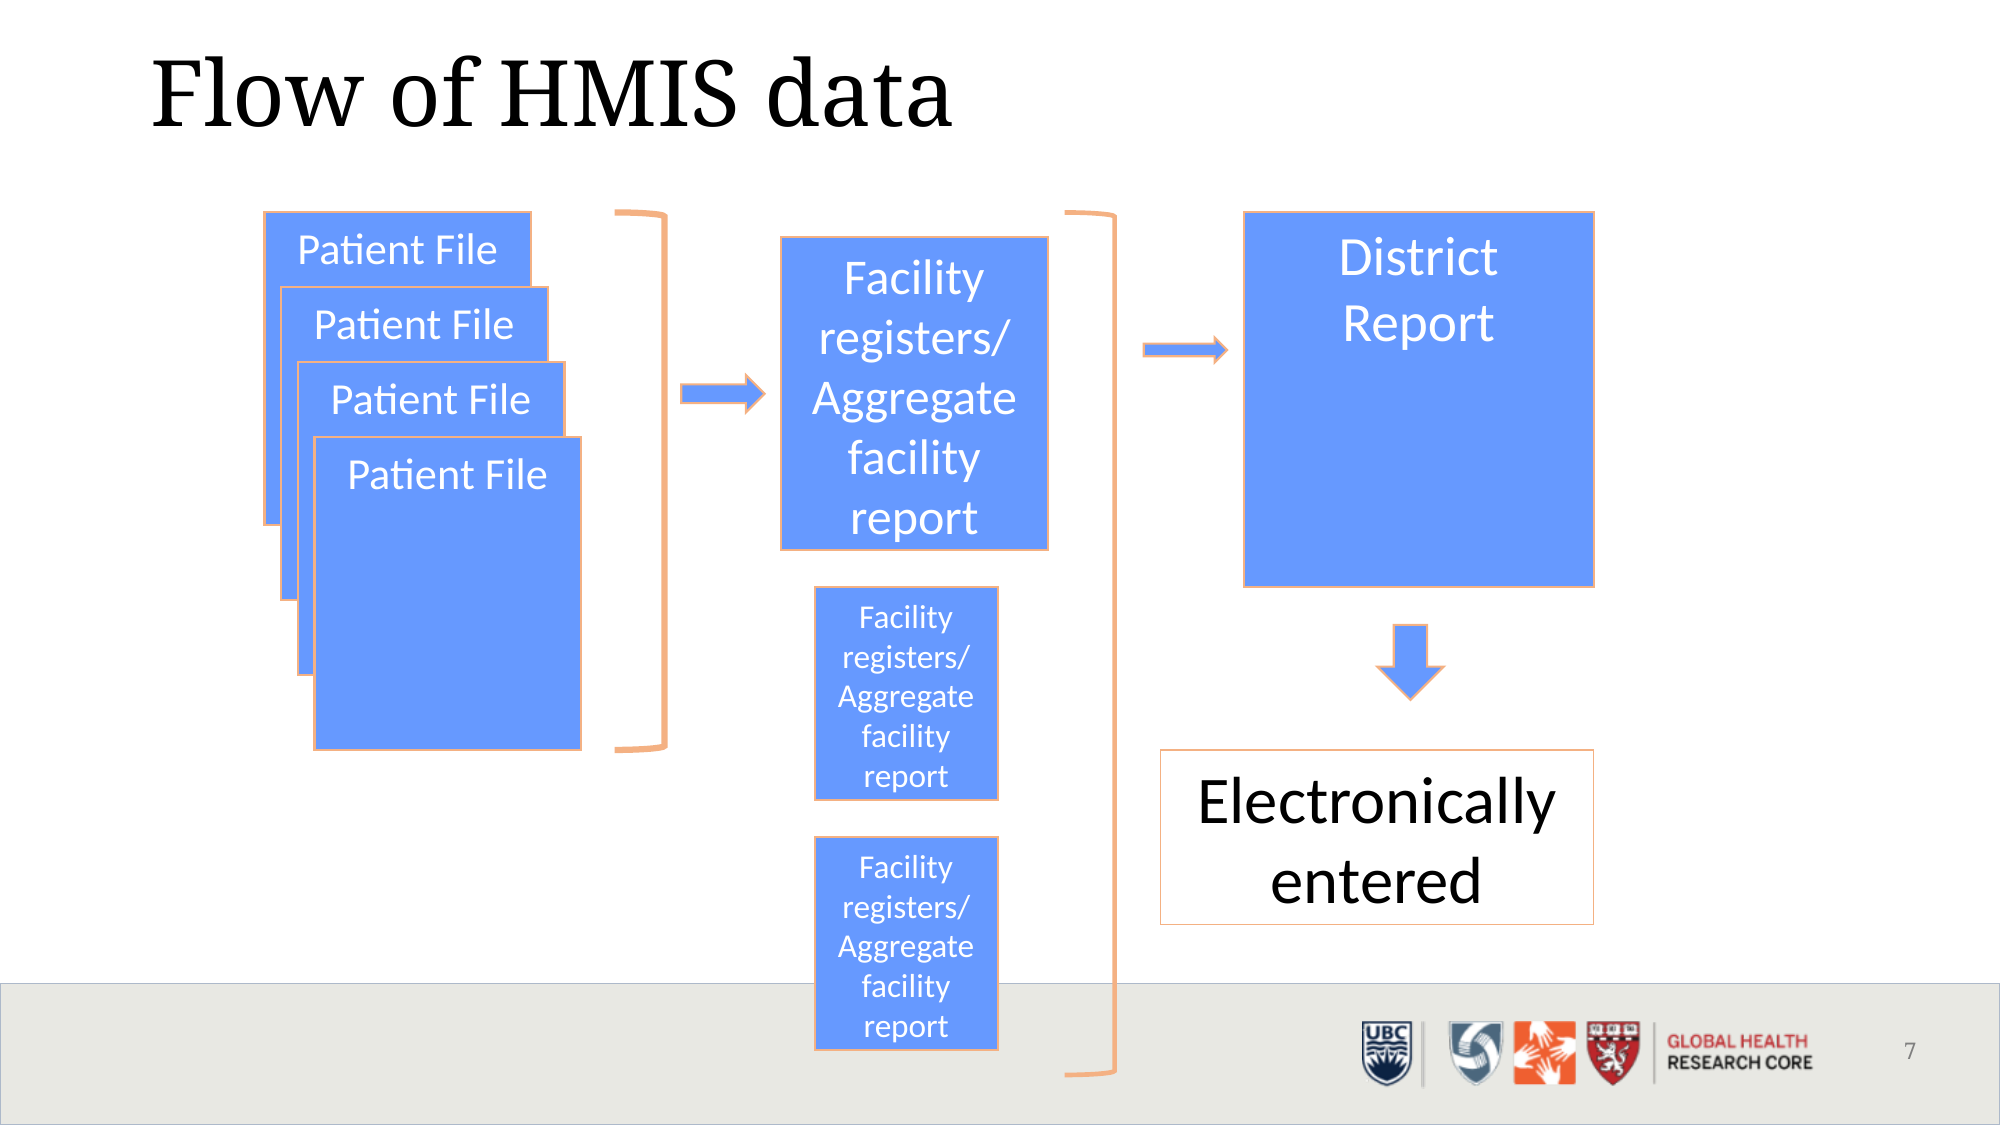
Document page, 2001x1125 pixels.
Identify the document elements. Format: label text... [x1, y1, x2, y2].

text_box [1064, 211, 1116, 1076]
text_box District Report [1243, 211, 1595, 588]
text_box [680, 372, 767, 415]
text_box [1142, 335, 1229, 365]
text_box Facility registers/ Aggregate facility report [780, 236, 1049, 551]
text_box Facility registers/ Aggregate facility report [814, 586, 999, 801]
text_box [264, 212, 582, 750]
picture [1362, 1021, 1859, 1114]
title Flow of HMIS data [150, 45, 1363, 155]
text_box Facility registers/ Aggregate facility report [814, 836, 999, 1051]
text_box [614, 211, 666, 751]
text_box Electronically entered [1160, 749, 1594, 925]
text_box [1374, 623, 1447, 702]
